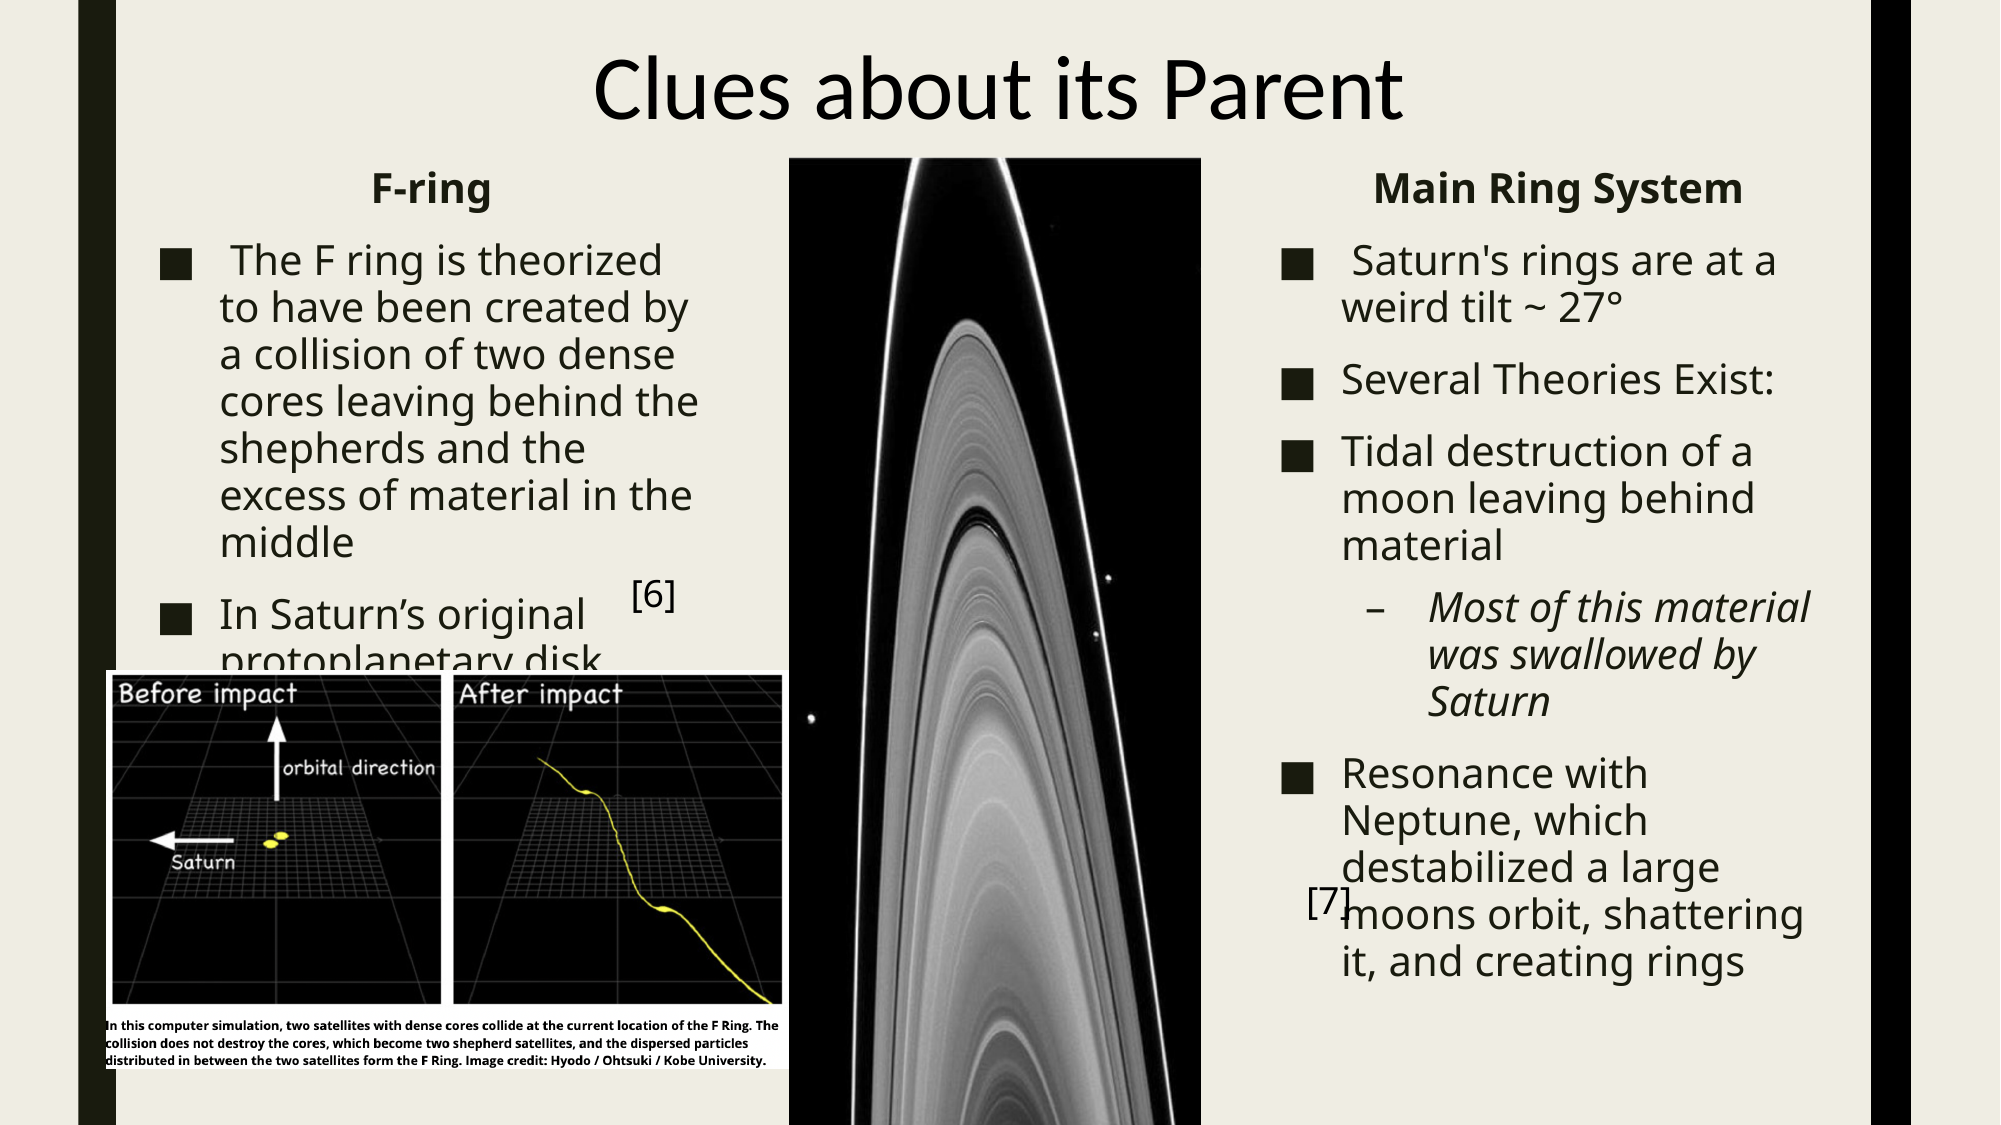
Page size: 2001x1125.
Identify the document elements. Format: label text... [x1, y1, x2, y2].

picture [106, 159, 1479, 1125]
text_box [7] [1291, 869, 1385, 930]
list F-ring The F ring is theorized to have been created by a collision of two dense cores leaving behind the shepherds and the excess of material in the middle In Saturn’s original protoplanetary disk [141, 158, 723, 670]
title Clues about its Parent [212, 33, 1788, 158]
text_box Main Ring System Saturn's rings are at a weird tilt ~ 27° Several Theories Exist: Tidal destruction of a moon leaving behind material Most of this material was swallowed by Saturn Resonance with Neptune, which destabilized a large moons orbit, shattering it, and creating rings [1262, 158, 1854, 1094]
text_box [1871, 0, 1911, 1125]
